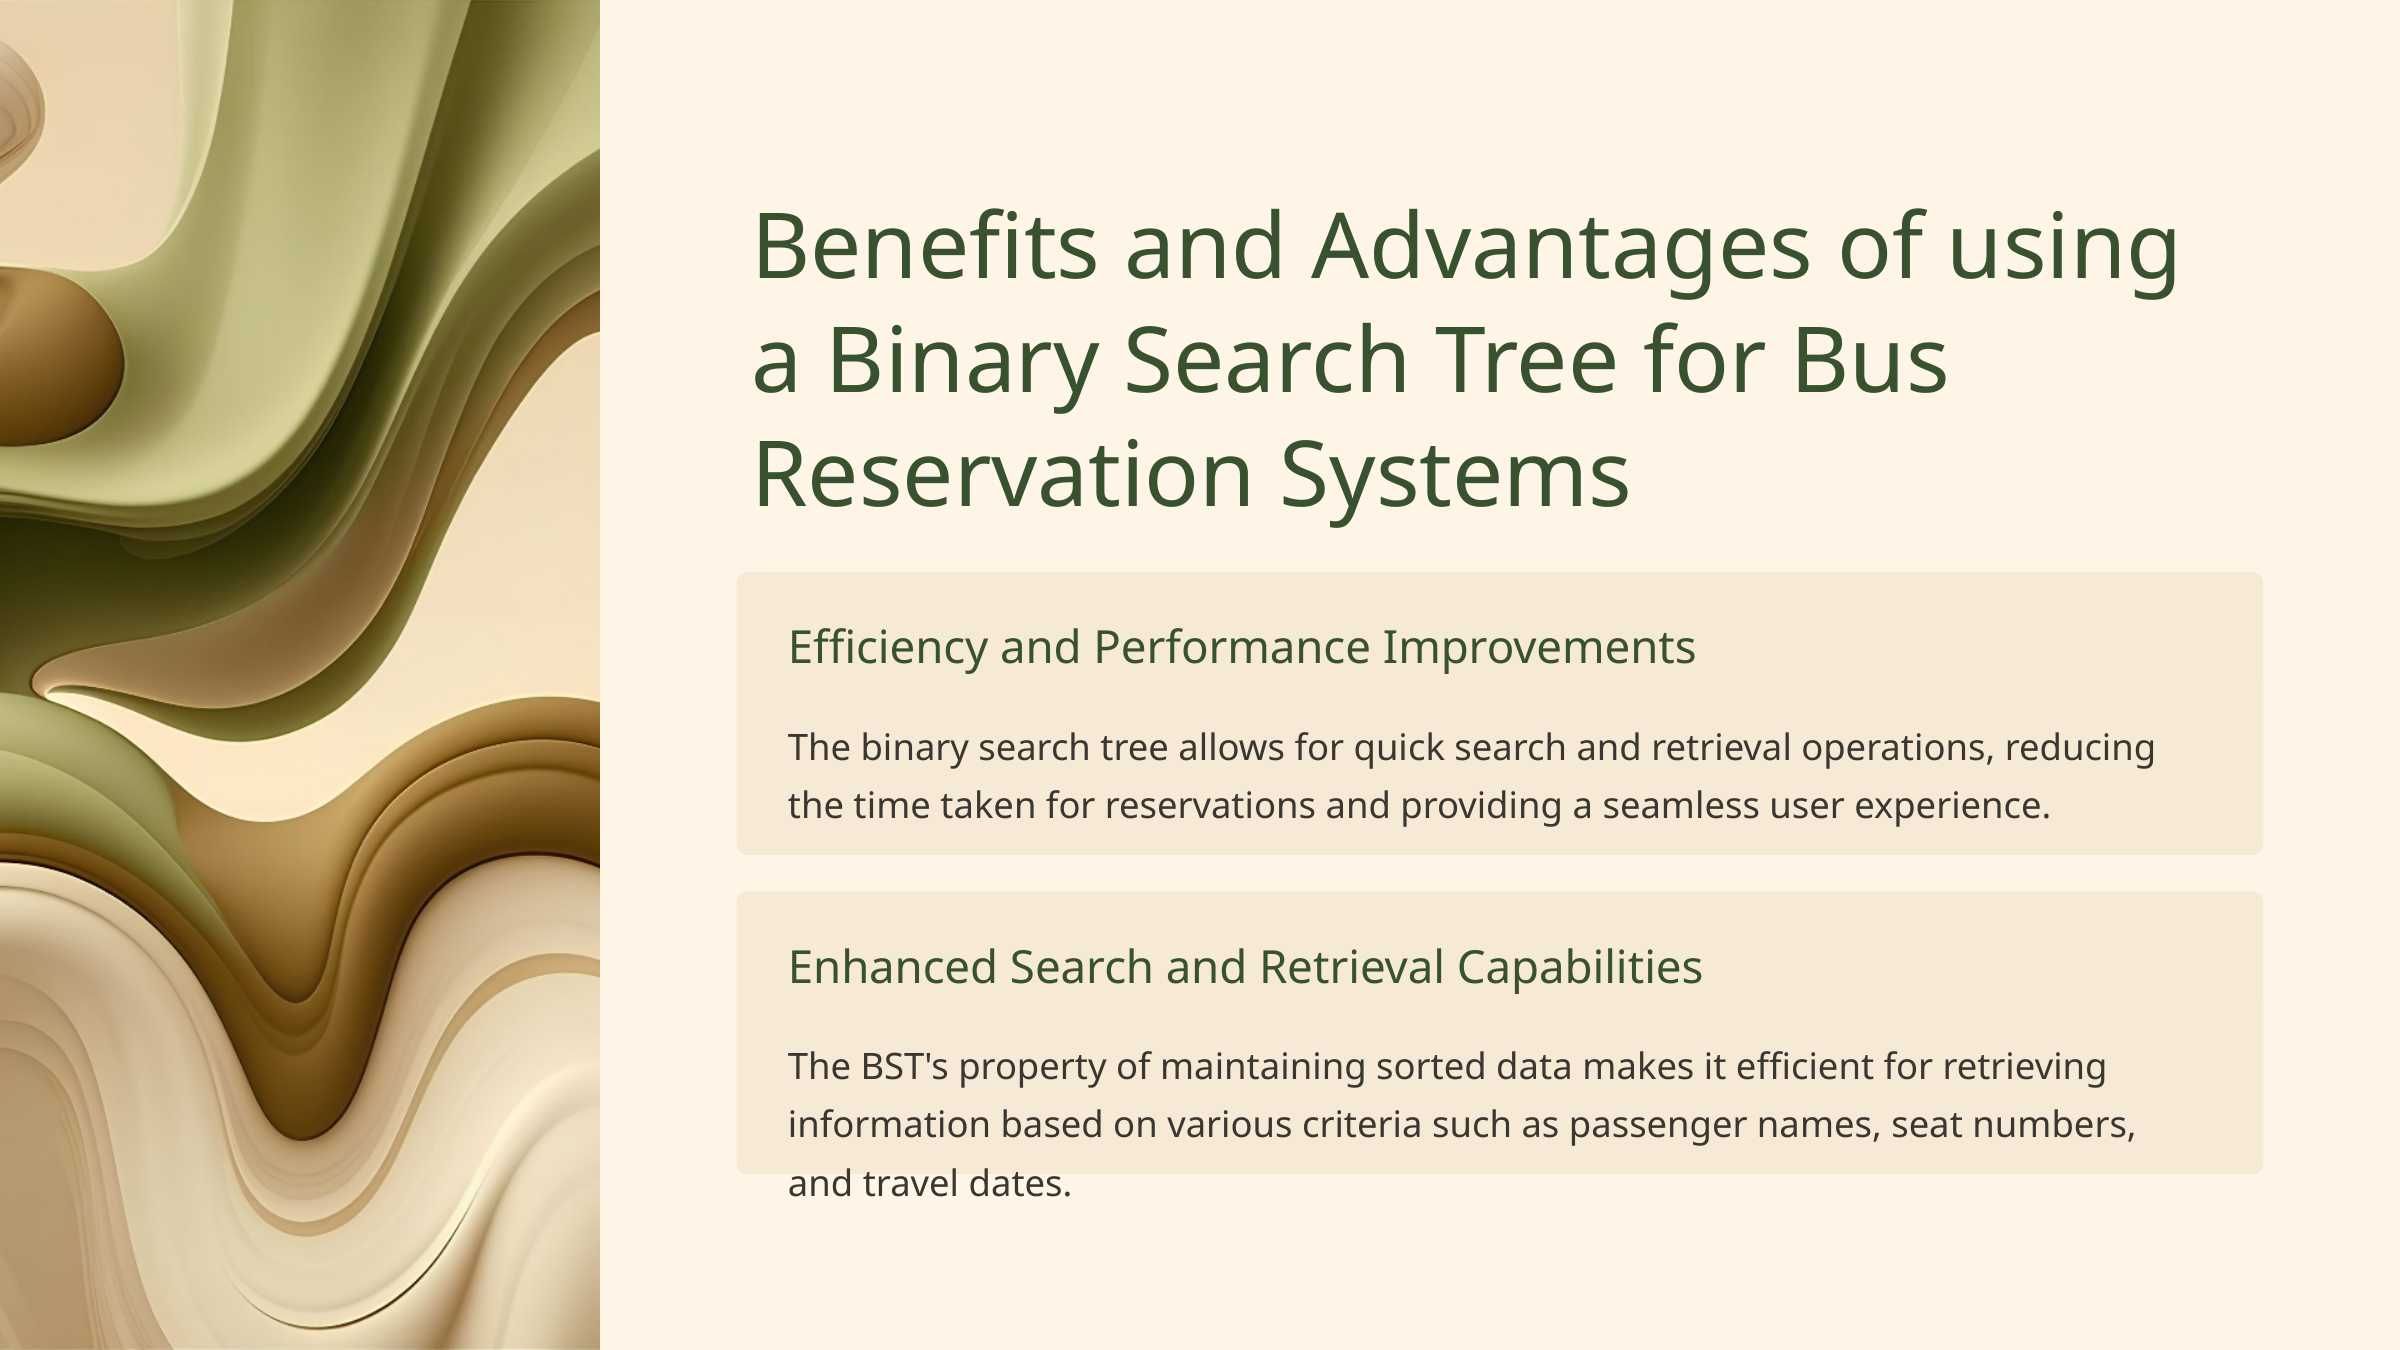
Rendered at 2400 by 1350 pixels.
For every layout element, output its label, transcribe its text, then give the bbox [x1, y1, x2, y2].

text_box [600, 0, 2400, 1350]
text_box Benefits and Advantages of using a Binary Search Tree for Bus Reservation Systems [736, 175, 2264, 518]
text_box The binary search tree allows for quick search and retrieval operations, reducing the time taken for reservations and providing a seamless user experience. [773, 701, 2227, 819]
text_box The BST's property of maintaining sorted data makes it efficient for retrieving information based on various criteria such as passenger names, seat numbers, and travel dates. [773, 1021, 2227, 1138]
text_box Enhanced Search and Retrieval Capabilities [773, 927, 1695, 985]
text_box [736, 572, 2264, 855]
text_box [736, 891, 2264, 1175]
picture [0, 0, 600, 1350]
text_box Efficiency and Performance Improvements [773, 608, 1684, 666]
